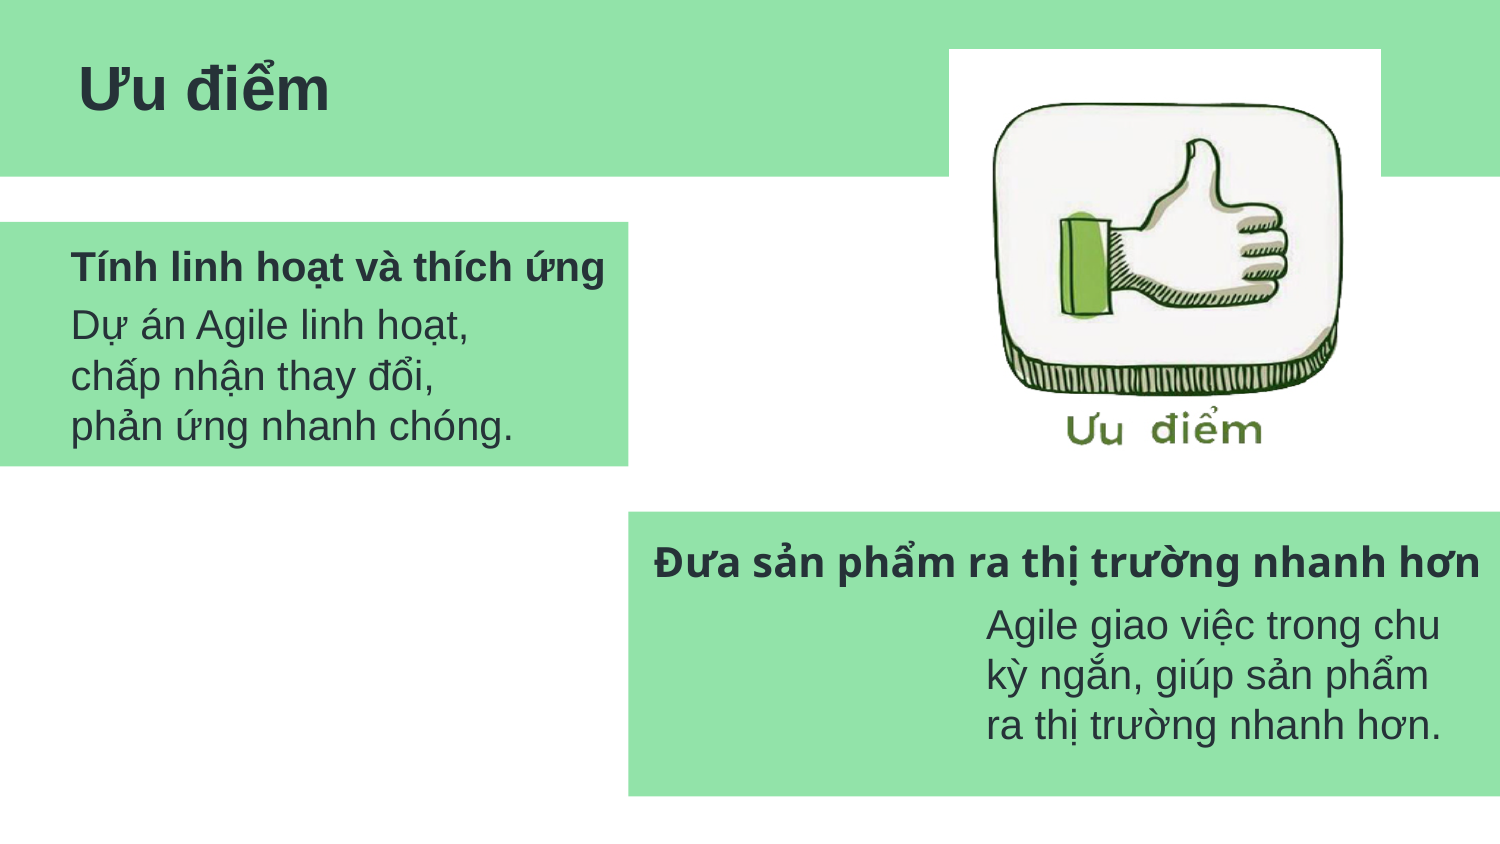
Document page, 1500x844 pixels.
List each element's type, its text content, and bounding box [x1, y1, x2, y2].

title Tính linh hoạt và thích ứng [55, 241, 944, 289]
subtitle Agile giao việc trong chu kỳ ngắn, giúp sản phẩm ra thị trường nhanh hơn. [971, 584, 1462, 761]
title Đưa sản phẩm ra thị trường nhanh hơn [638, 537, 1500, 585]
text_box [628, 511, 1500, 797]
subtitle Dự án Agile linh hoạt, chấp nhận thay đổi, phản ứng nhanh chóng. [55, 280, 547, 467]
picture [949, 49, 1382, 469]
title Ưu điểm [63, 37, 1328, 132]
text_box [0, 221, 629, 467]
